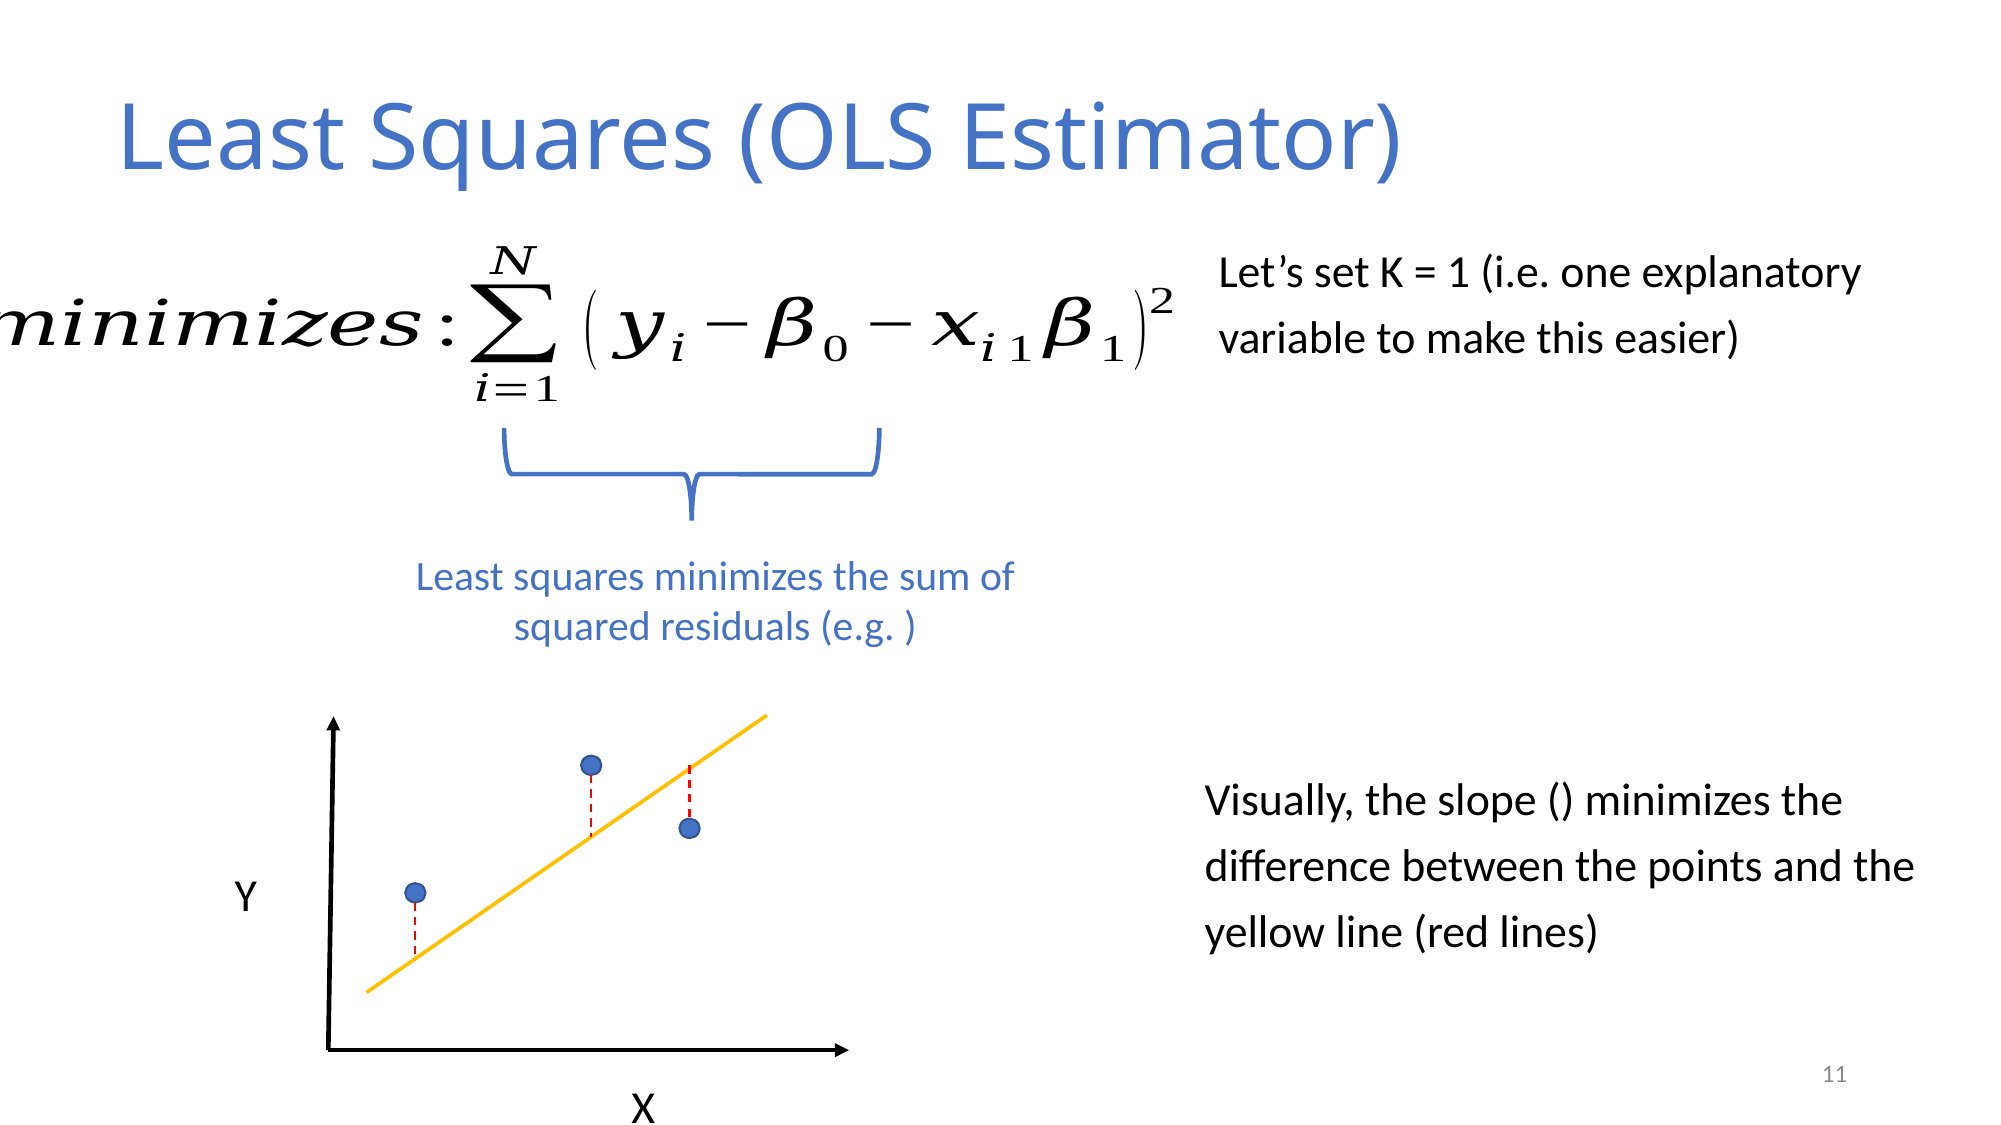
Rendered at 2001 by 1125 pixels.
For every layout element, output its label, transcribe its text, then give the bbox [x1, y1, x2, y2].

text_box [132, 715, 849, 1115]
text_box [503, 427, 881, 521]
text_box Least Squares (OLS Estimator) [101, 47, 1719, 232]
slide_number 11 [1412, 1042, 1863, 1103]
list Let’s set K = 1 (i.e. one explanatory variable to make this easier) [1203, 223, 1923, 470]
